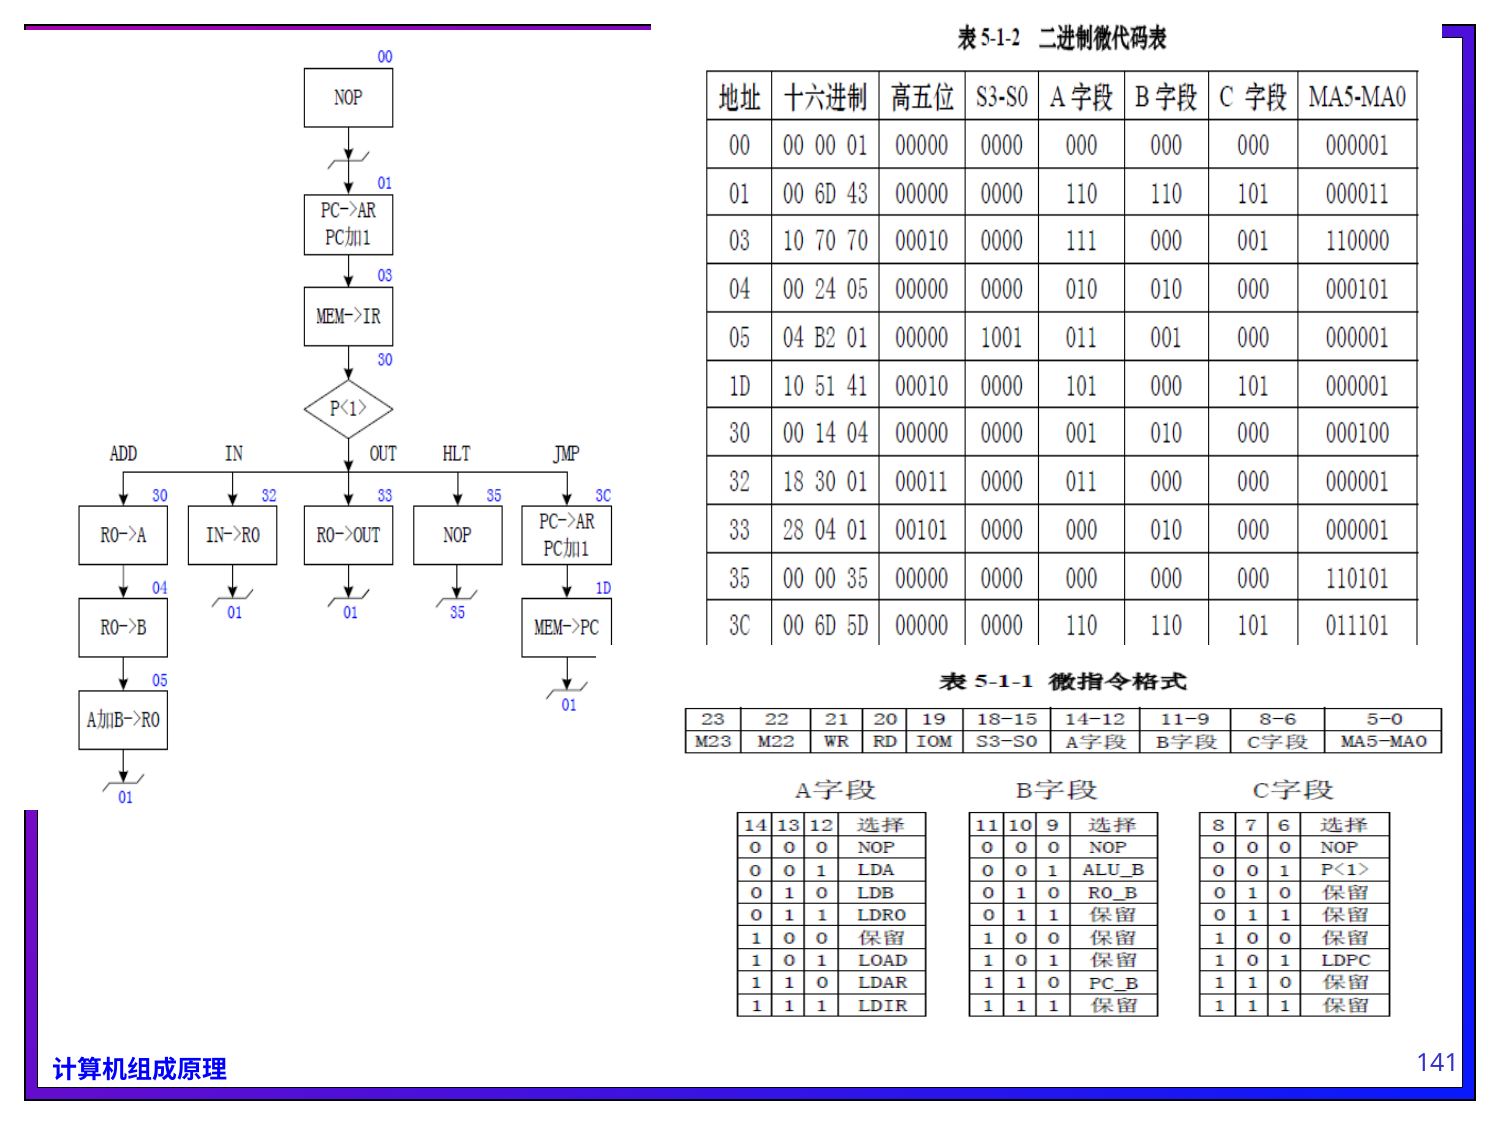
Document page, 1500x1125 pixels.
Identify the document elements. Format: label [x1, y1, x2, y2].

picture [0, 18, 1462, 1031]
